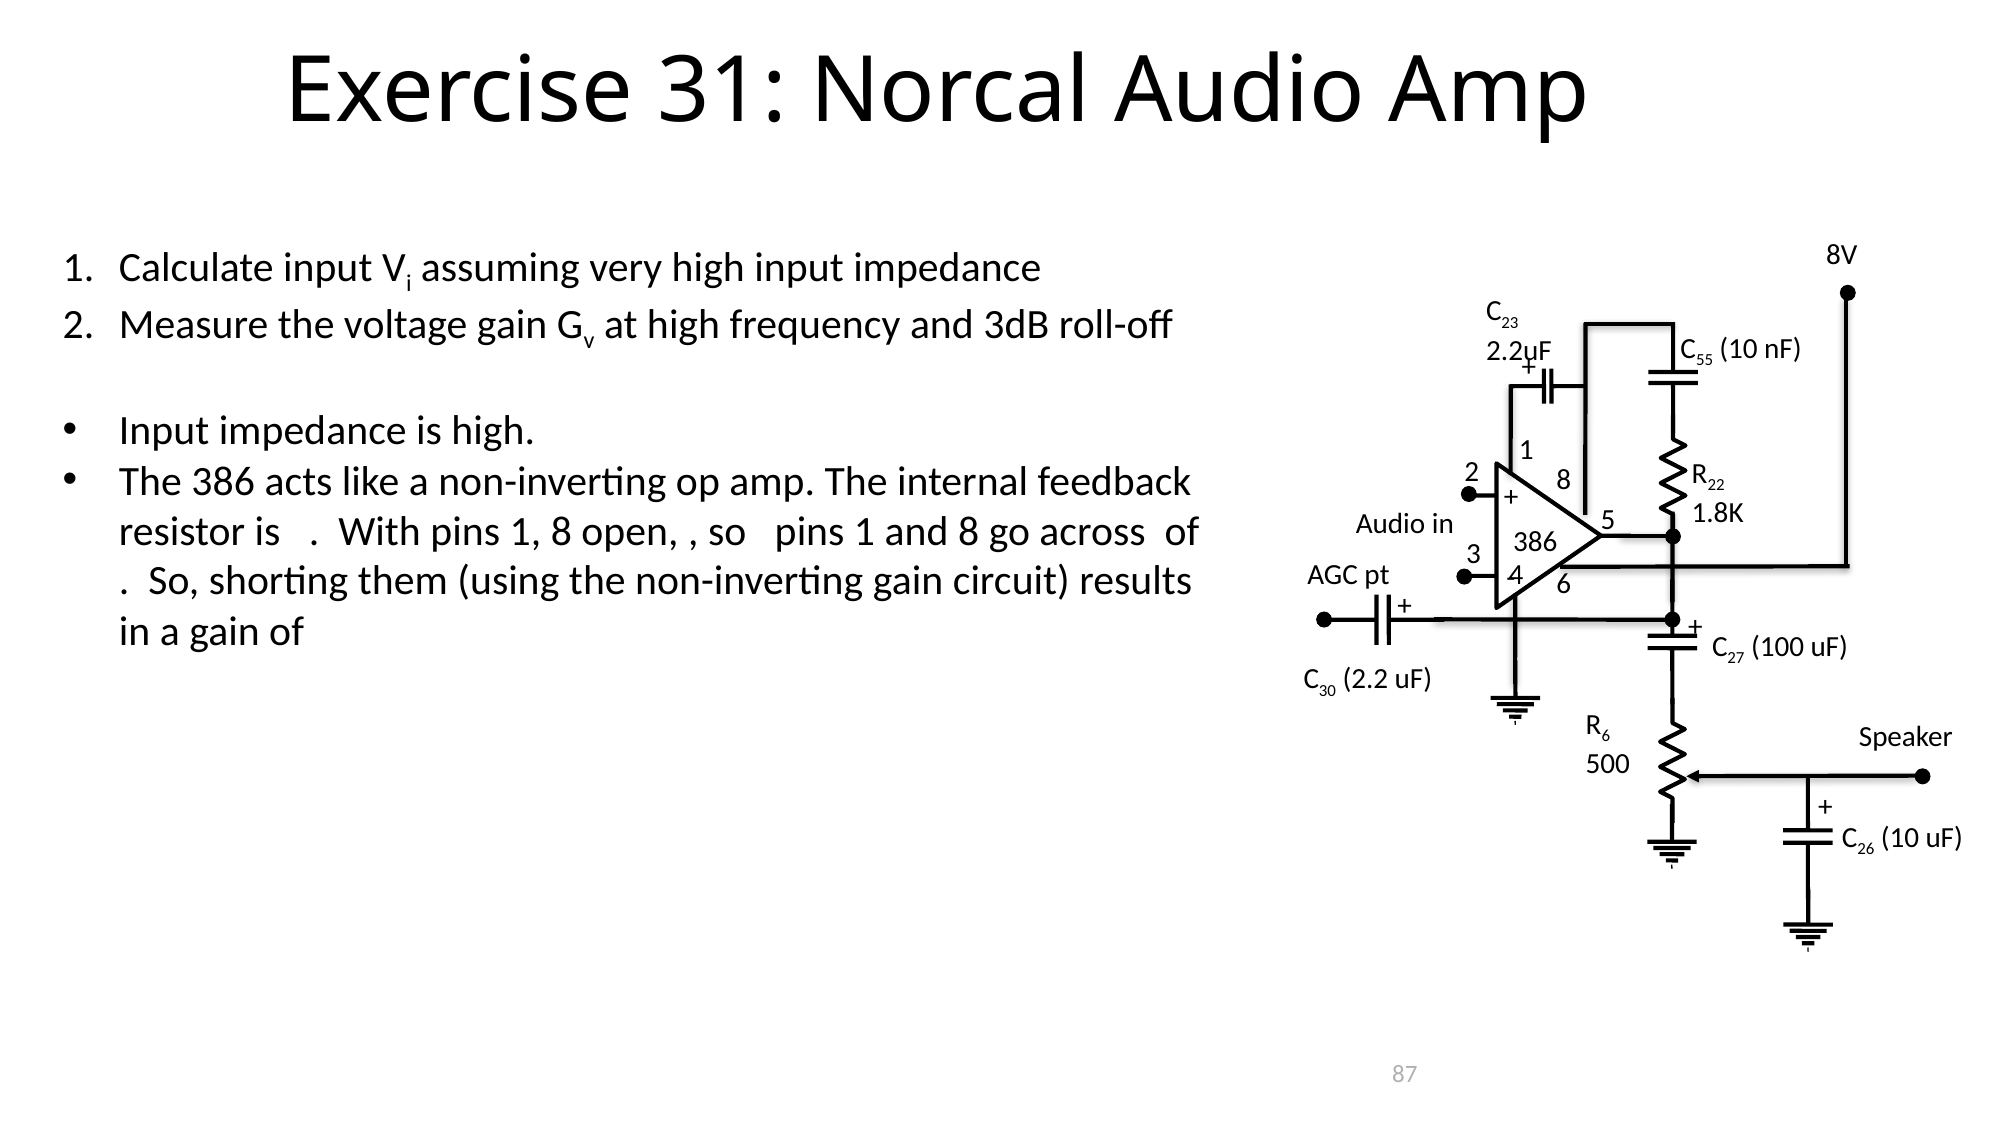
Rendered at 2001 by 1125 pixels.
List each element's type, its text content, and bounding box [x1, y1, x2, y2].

slide_number 87 [1074, 738, 1425, 1125]
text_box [1295, 227, 2000, 950]
text_box Exercise 31: Norcal Audio Amp [0, 29, 1919, 140]
